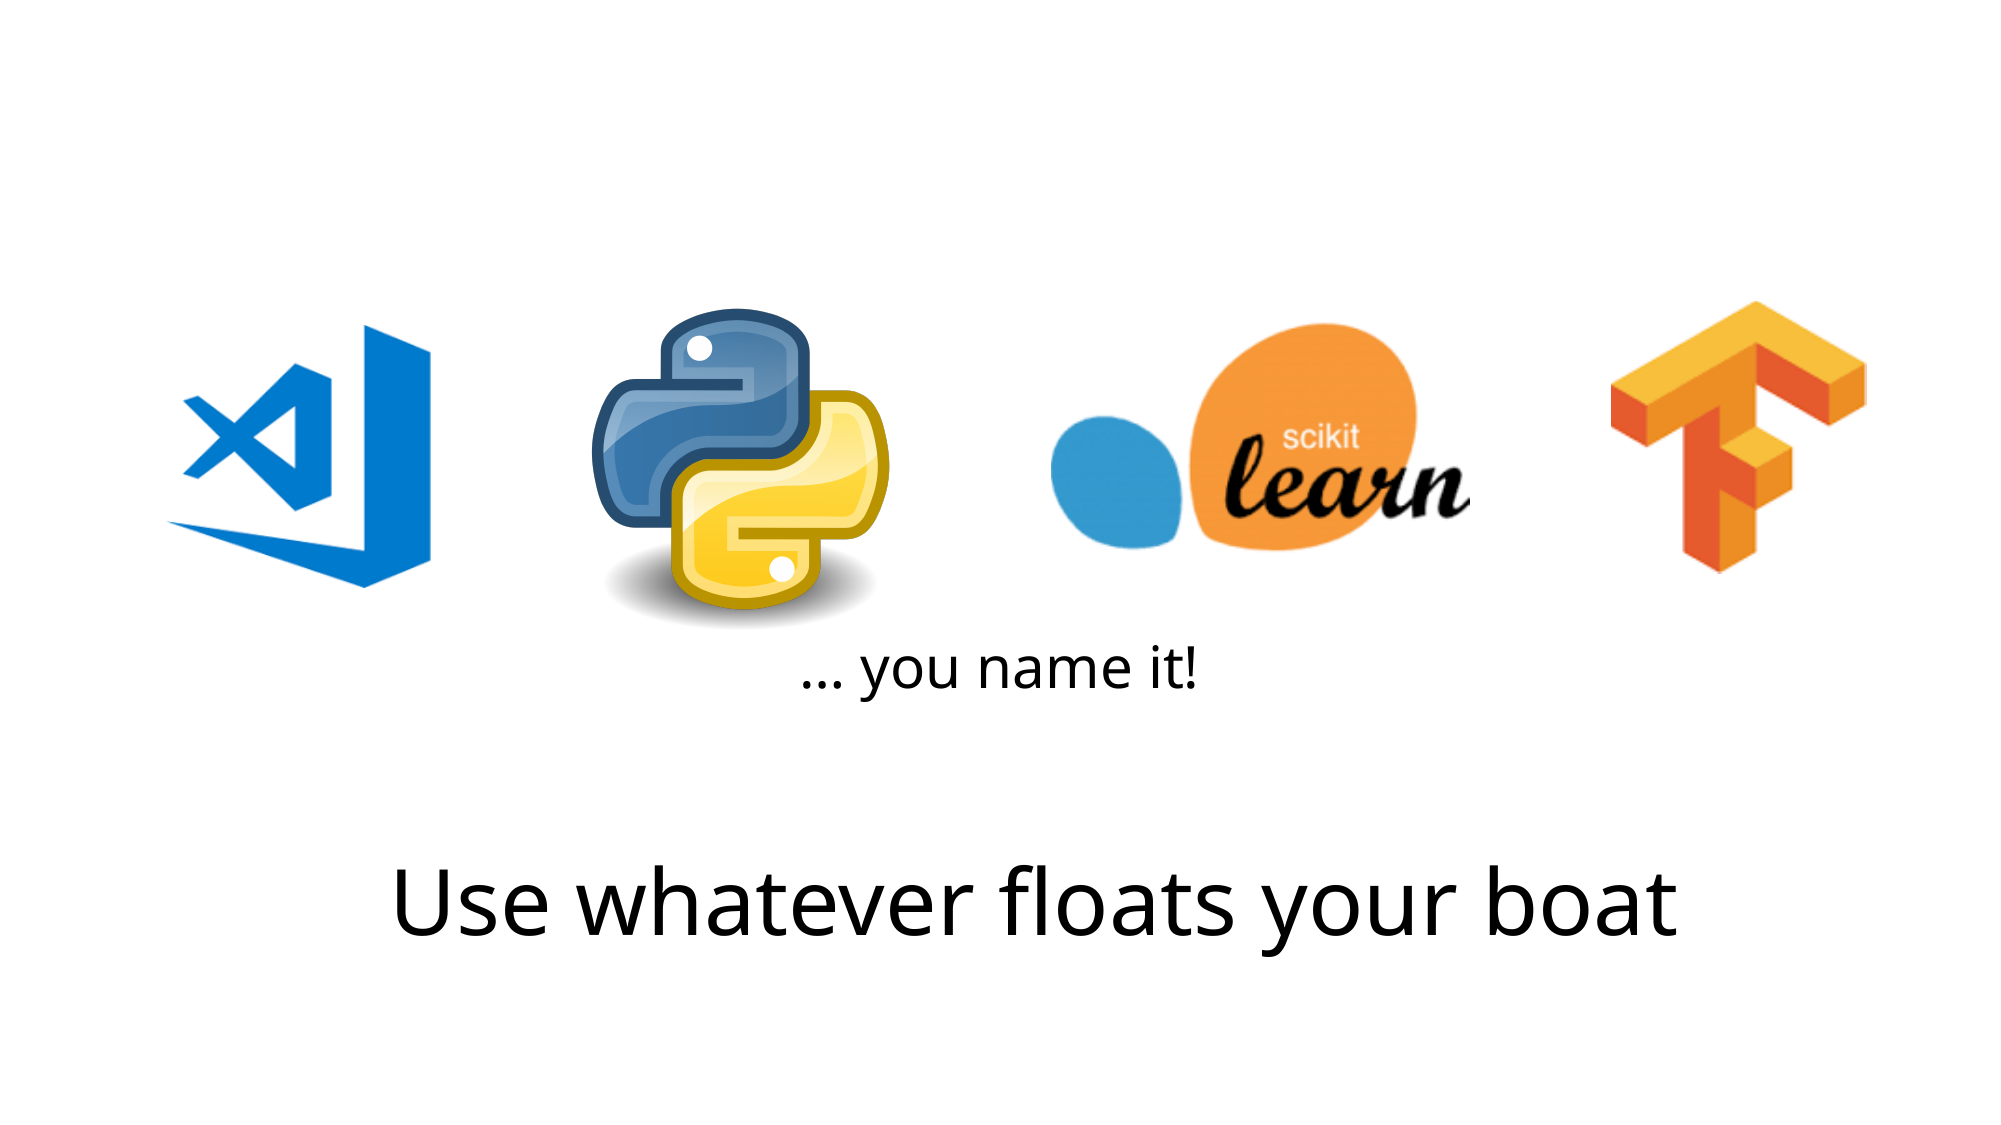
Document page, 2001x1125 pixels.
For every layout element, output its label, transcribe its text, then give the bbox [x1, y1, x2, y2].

picture [166, 325, 431, 588]
picture [1611, 301, 1867, 574]
text_box … you name it! [784, 622, 1215, 708]
text_box Use whatever floats your boat [374, 836, 1695, 962]
picture [572, 301, 909, 638]
picture [1051, 247, 1470, 666]
